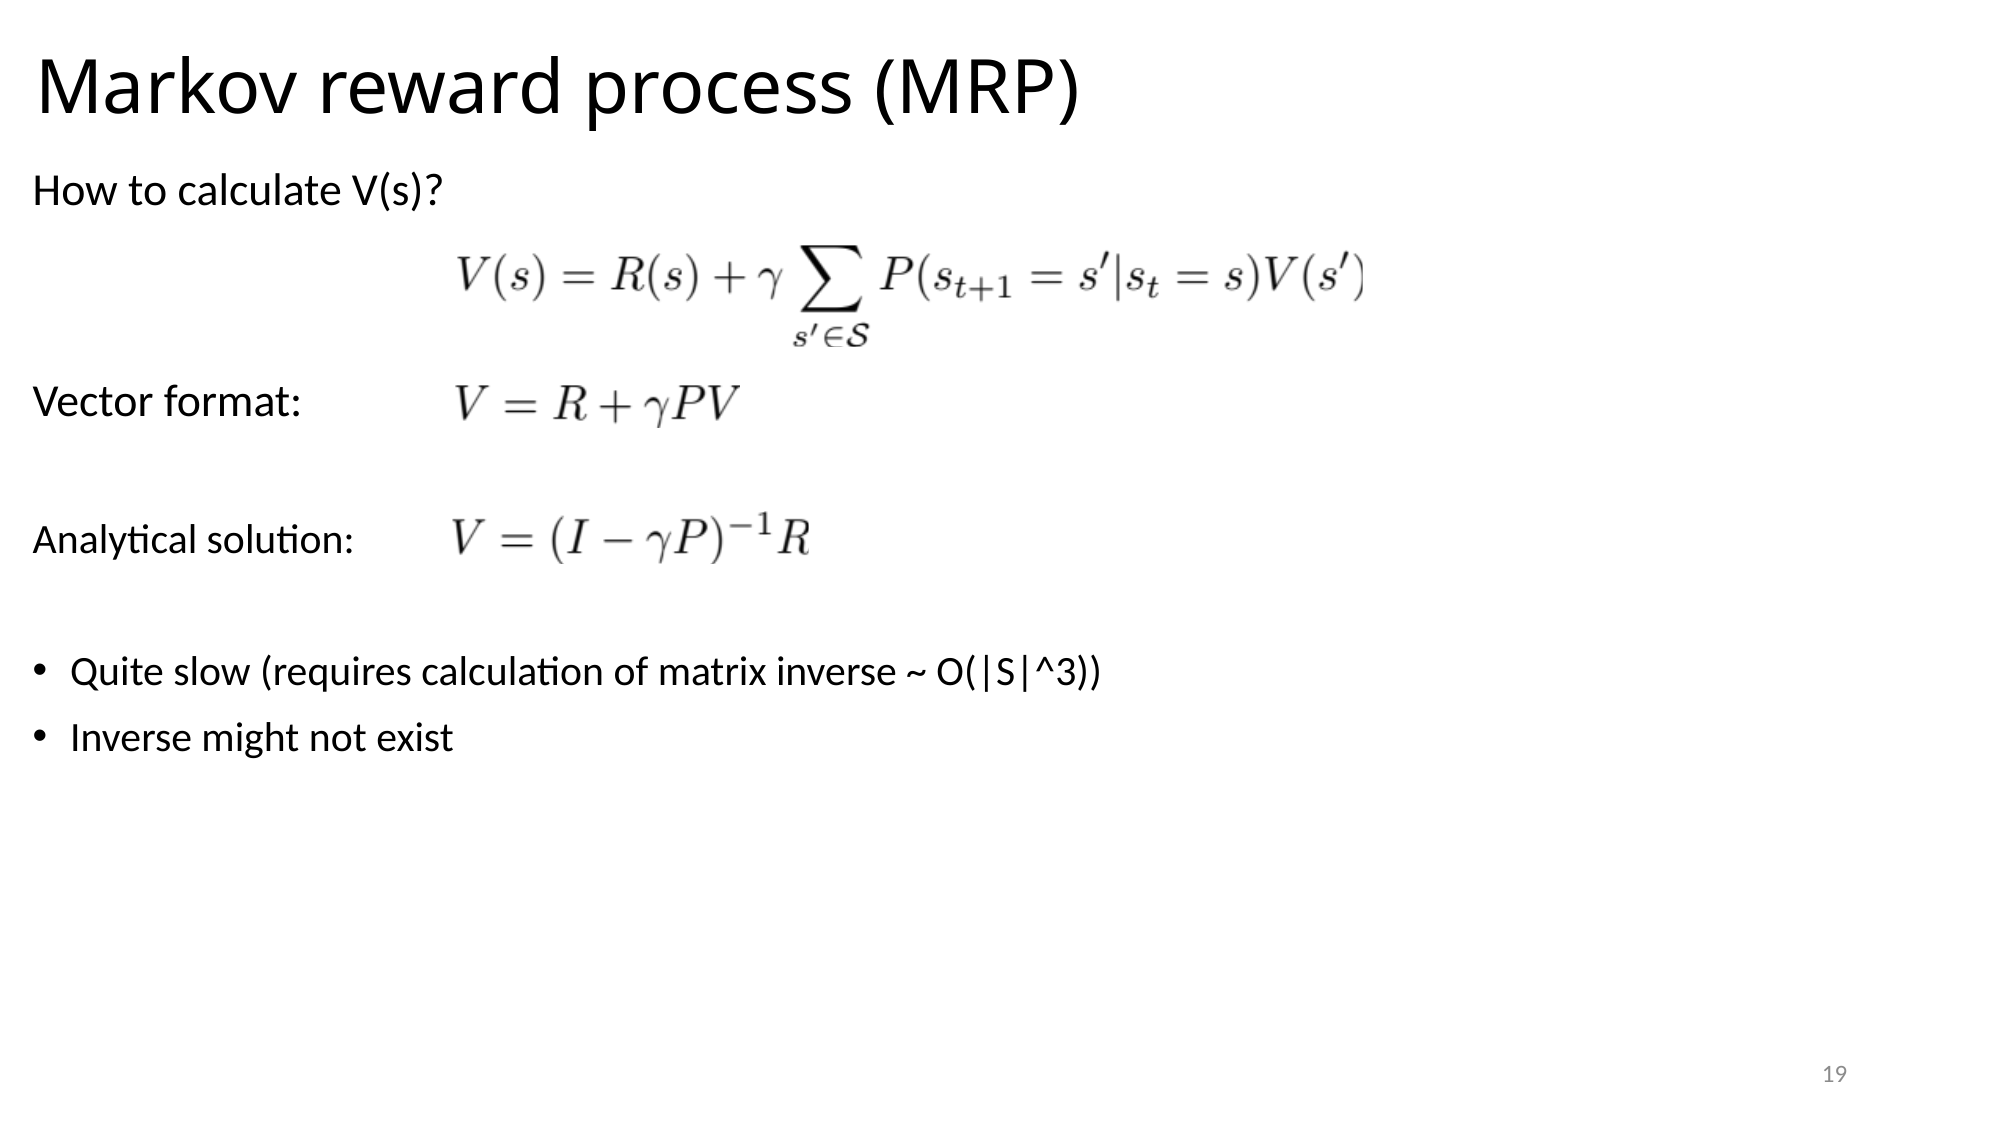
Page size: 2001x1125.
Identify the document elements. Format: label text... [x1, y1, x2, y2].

slide_number 19 [1412, 1042, 1863, 1103]
picture [456, 244, 1363, 347]
picture [454, 384, 740, 428]
picture [452, 511, 809, 564]
title Markov reward process (MRP) [20, 0, 1444, 183]
list How to calculate V(s)? Vector format: Analytical solution: Quite slow (requires calculation of matrix inverse ~ O(|S|^3)) Inverse might not exist [17, 158, 1983, 1017]
